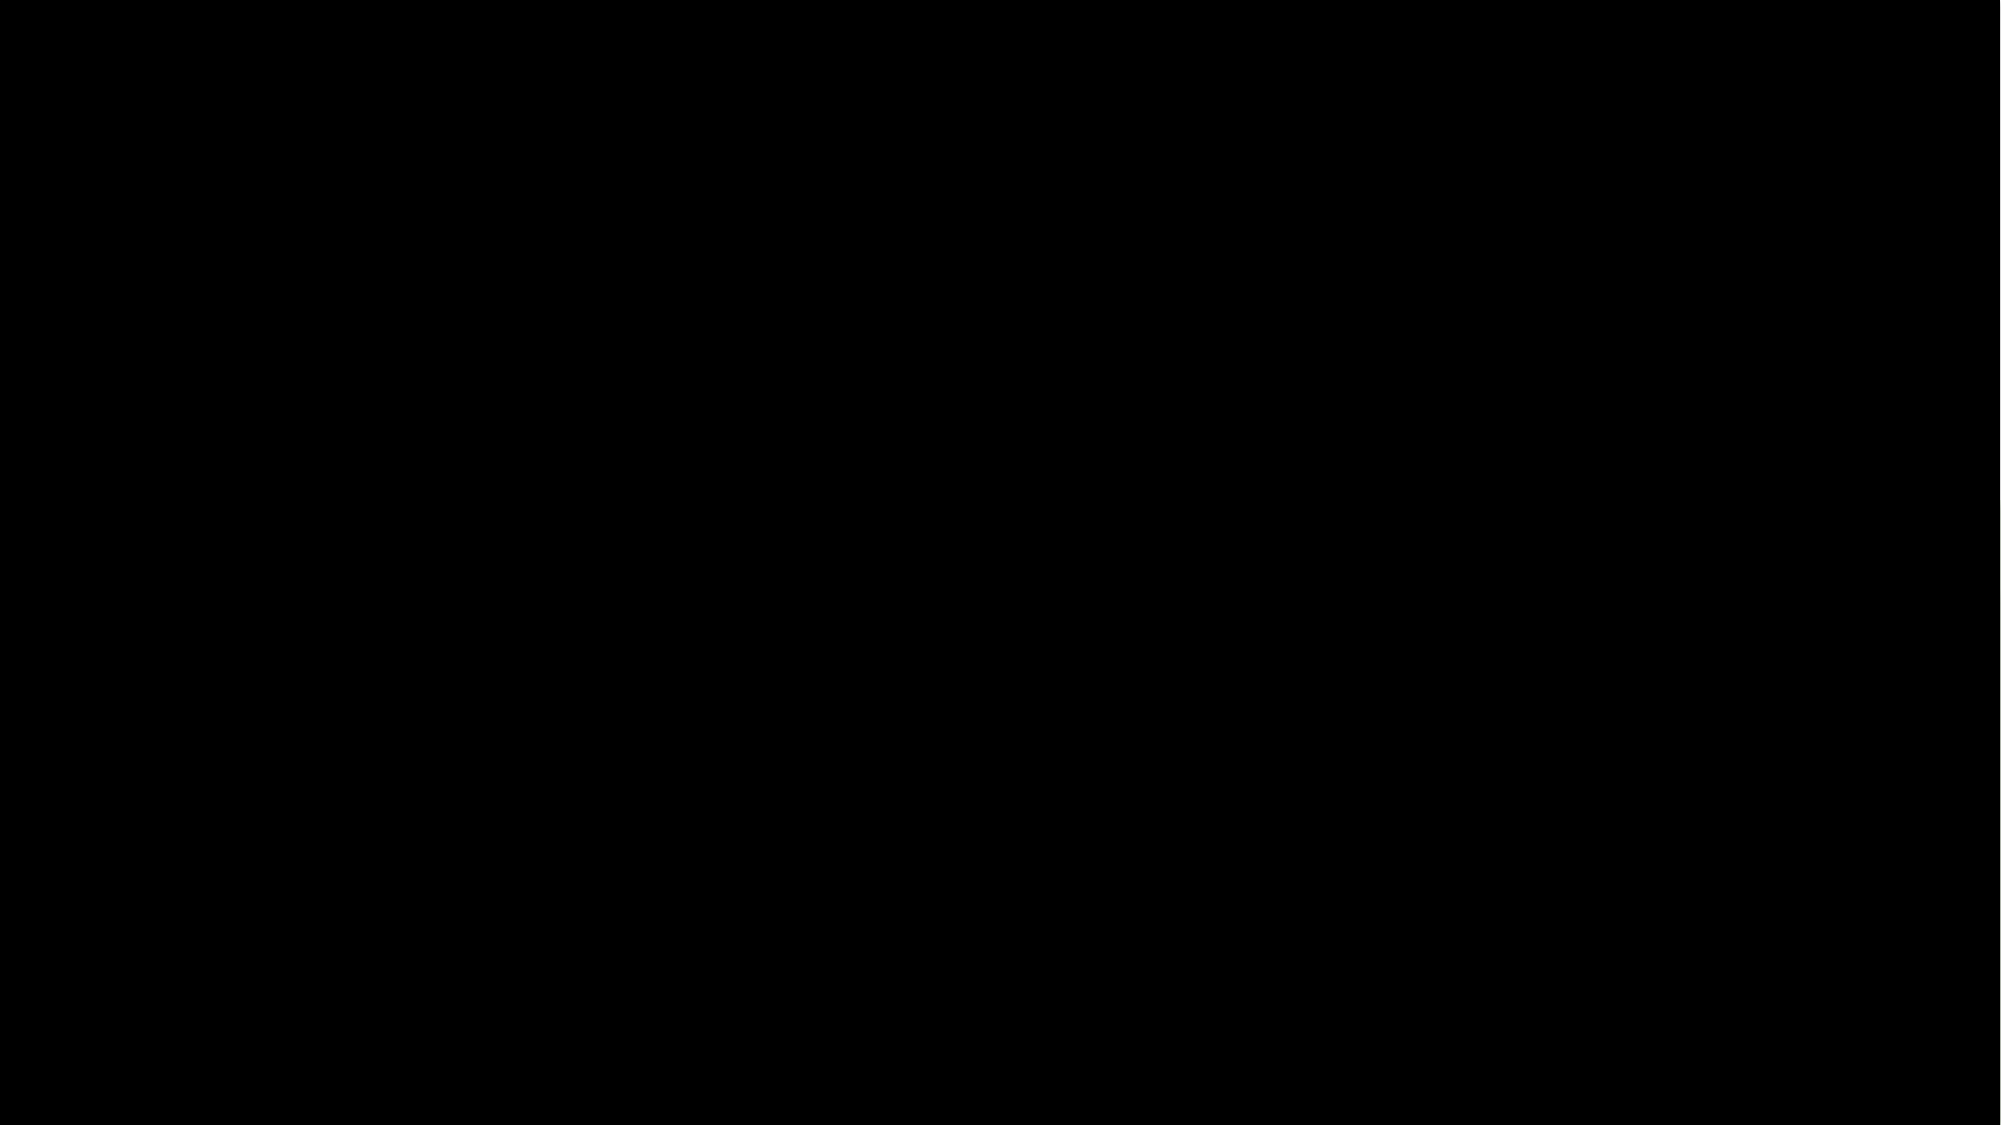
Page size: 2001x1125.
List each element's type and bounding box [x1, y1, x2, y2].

text_box [0, 0, 2000, 1125]
